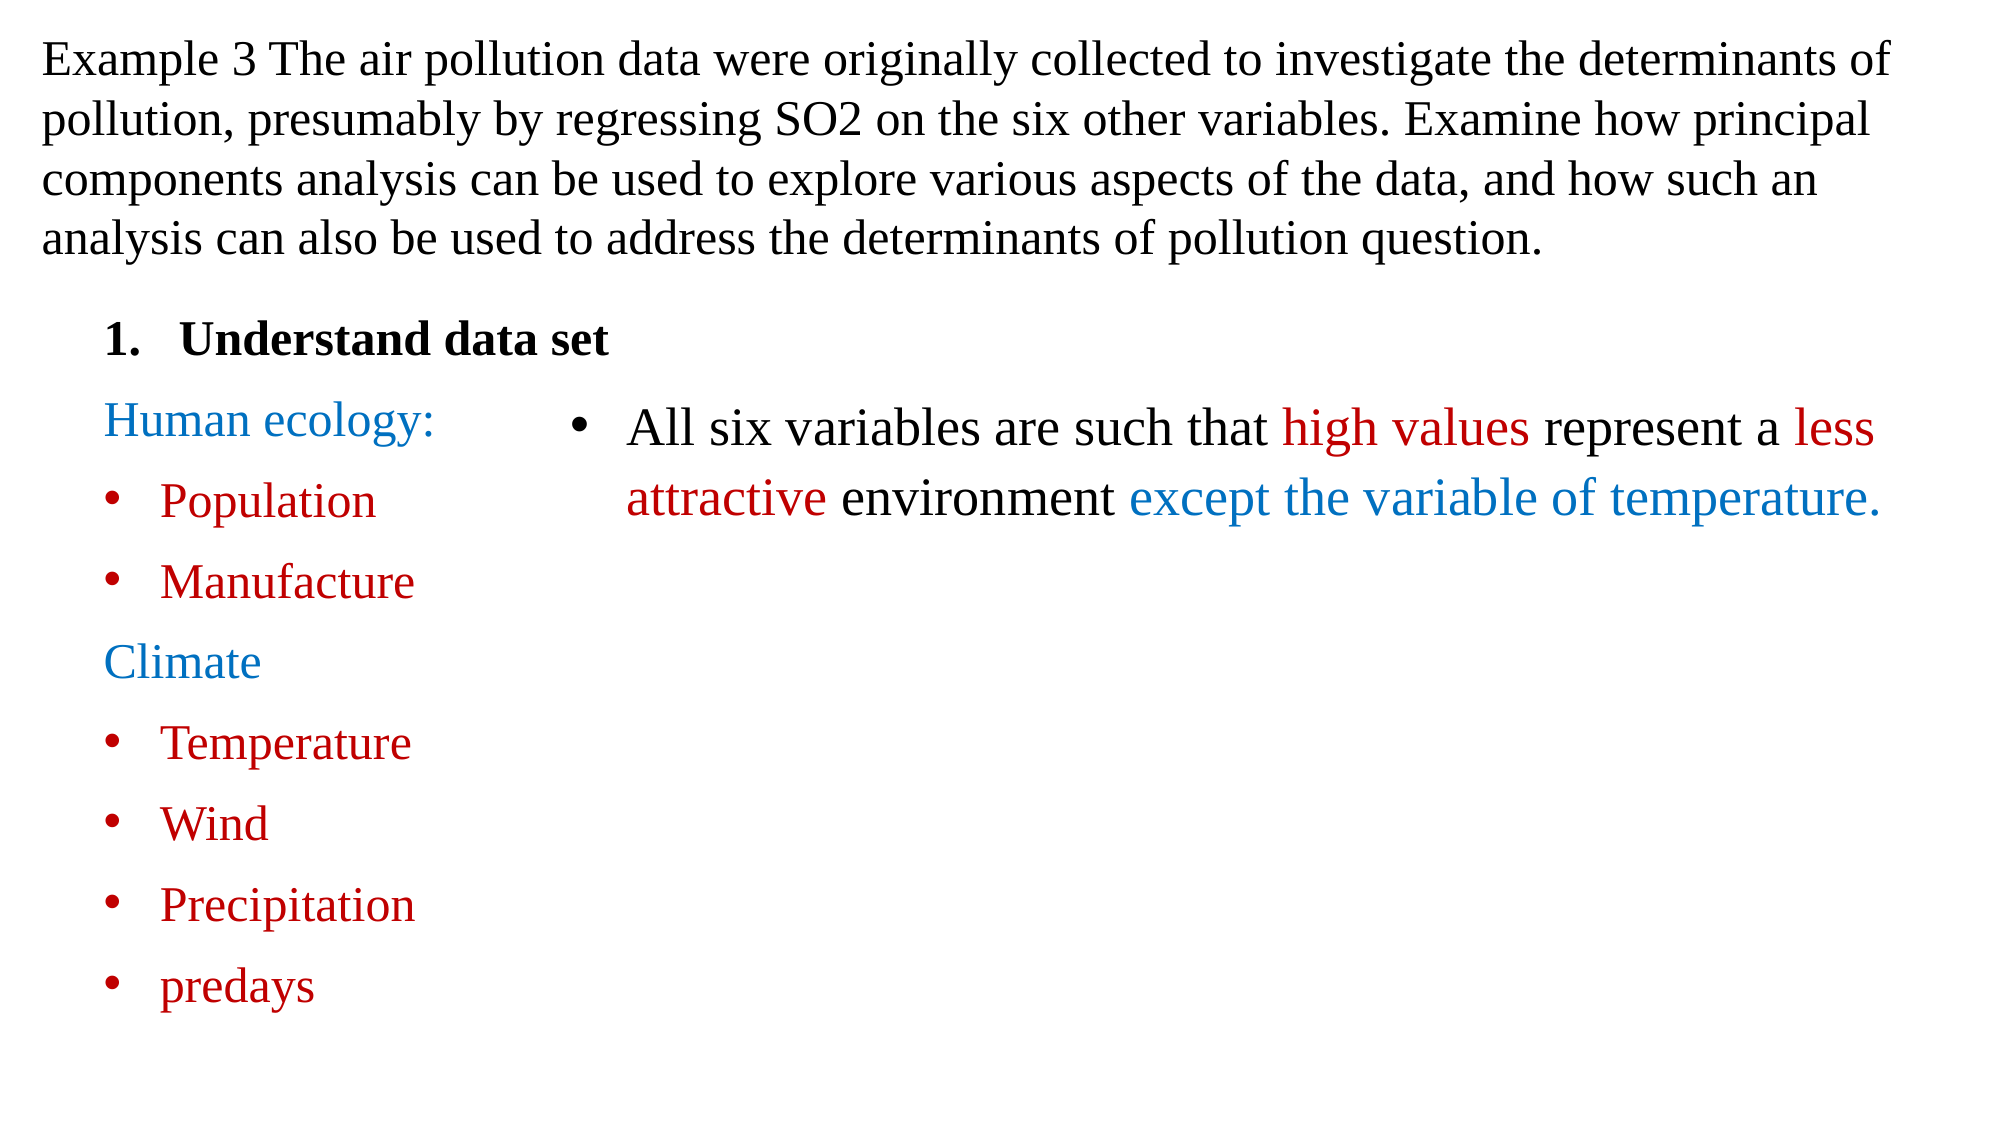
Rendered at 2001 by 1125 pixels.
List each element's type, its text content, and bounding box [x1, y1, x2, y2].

text_box Understand data set Human ecology: Population Manufacture Climate Temperature Wind Precipitation predays [88, 293, 842, 1020]
text_box All six variables are such that high values represent a less attractive environment except the variable of temperature. [555, 379, 1954, 534]
text_box Example 3 The air pollution data were originally collected to investigate the determinants of pollution, presumably by regressing SO2 on the six other variables. Examine how principal components analysis can be used to explore various aspects of the data, and how such an analysis can also be used to address the determinants of pollution question. [26, 17, 1954, 273]
